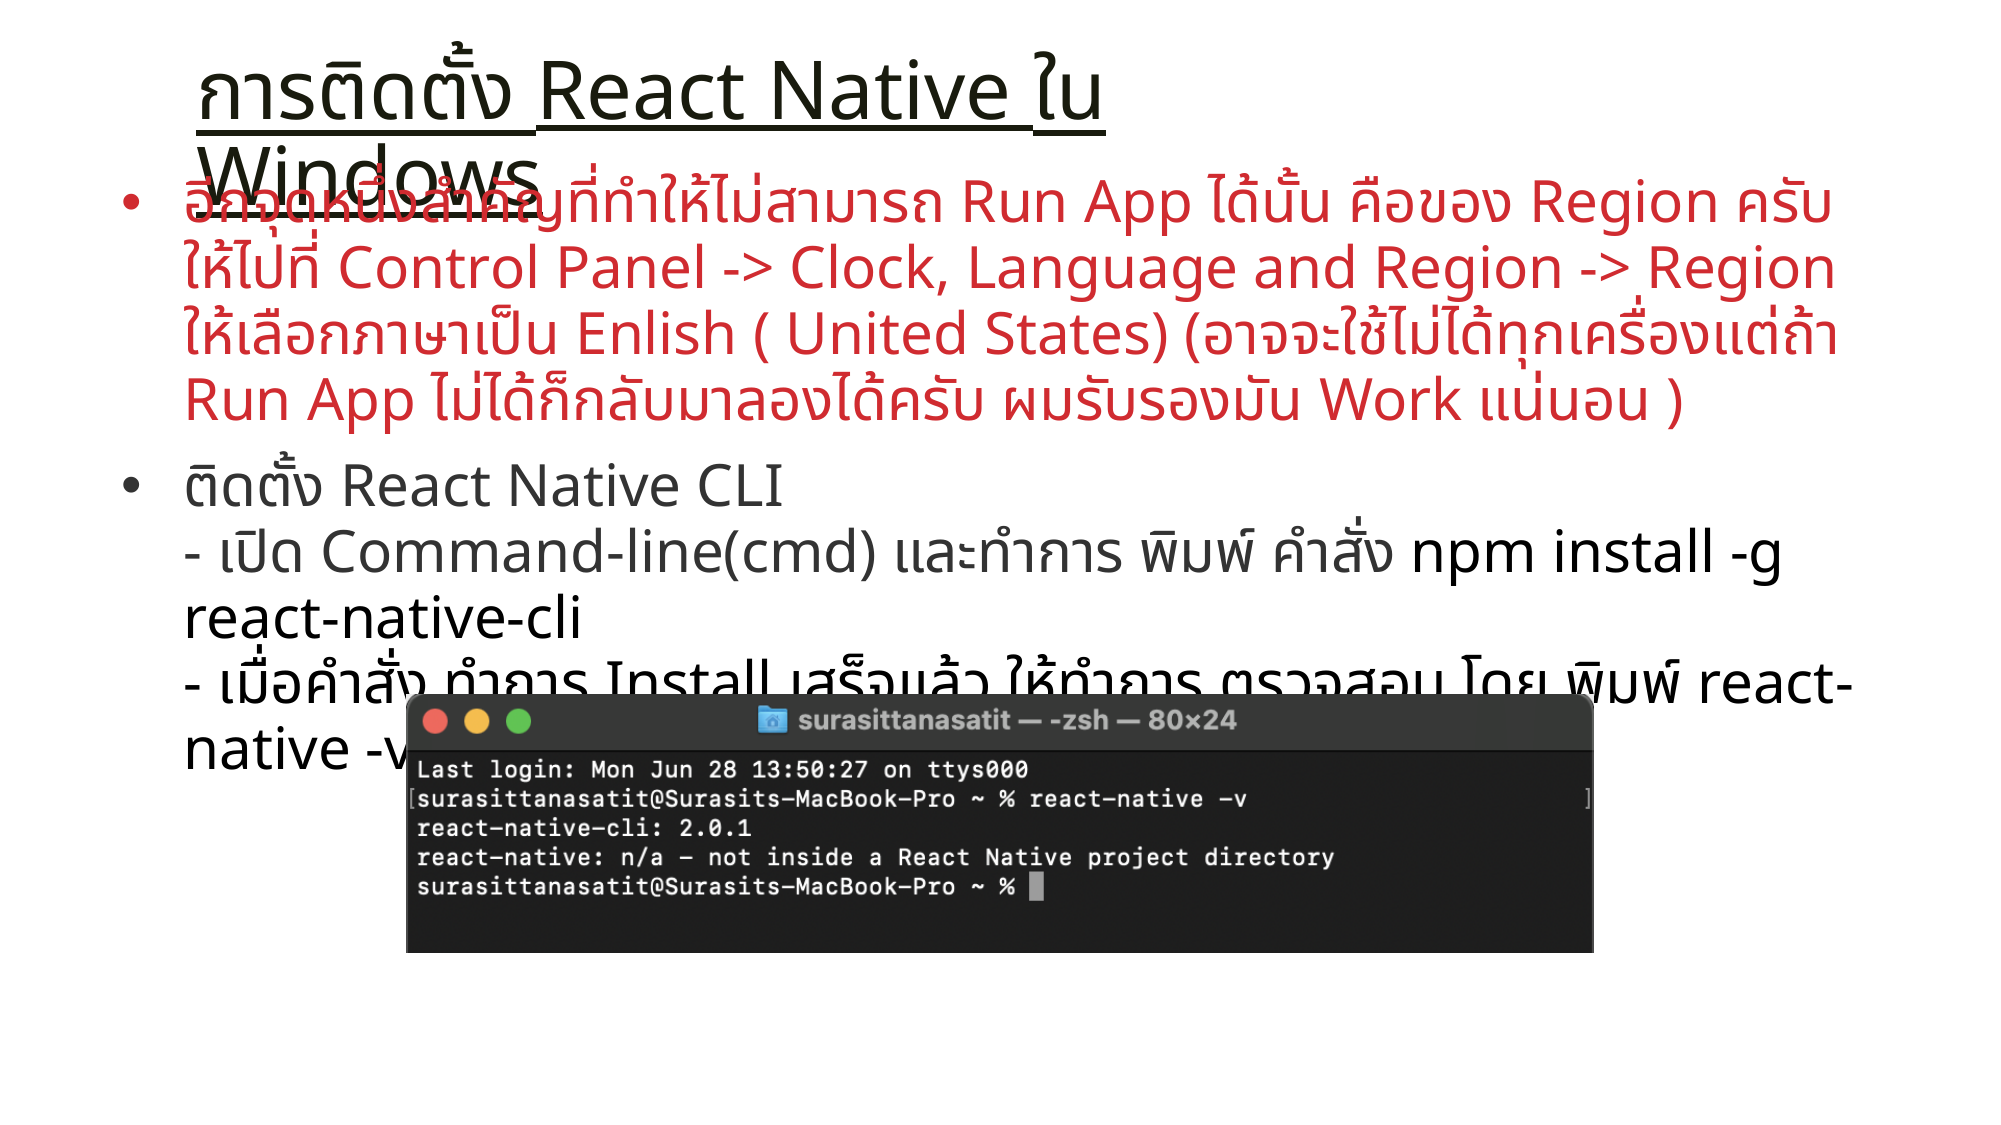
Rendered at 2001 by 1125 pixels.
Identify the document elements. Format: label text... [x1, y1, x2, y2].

list อีกจุดหนึ่งสำคัญที่ทำให้ไม่สามารถ Run App ได้นั้น คือของ Region ครับ ให้ไปที่ Control Panel -> Clock, Language and Region -> Region ให้เลือกภาษาเป็น Enlish ( United States) (อาจจะใช้ไม่ได้ทุกเครื่องแต่ถ้า Run App ไม่ได้ก็กลับมาลองได้ครับ ผมรับรองมัน Work แน่นอน ) ติดตั้ง React Native CLI - เปิด Command-line(cmd) และทำการ พิมพ์ คำสั่ง npm install -g react-native-cli - เมื่อคำสั่ง ทำการ Install เสร็จแล้ว ให้ทำการ ตรวจสอบ โดย พิมพ์ react-native -v [113, 162, 1887, 1079]
picture [405, 693, 1594, 953]
title การติดตั้ง React Native ใน Windows [188, 41, 1120, 147]
